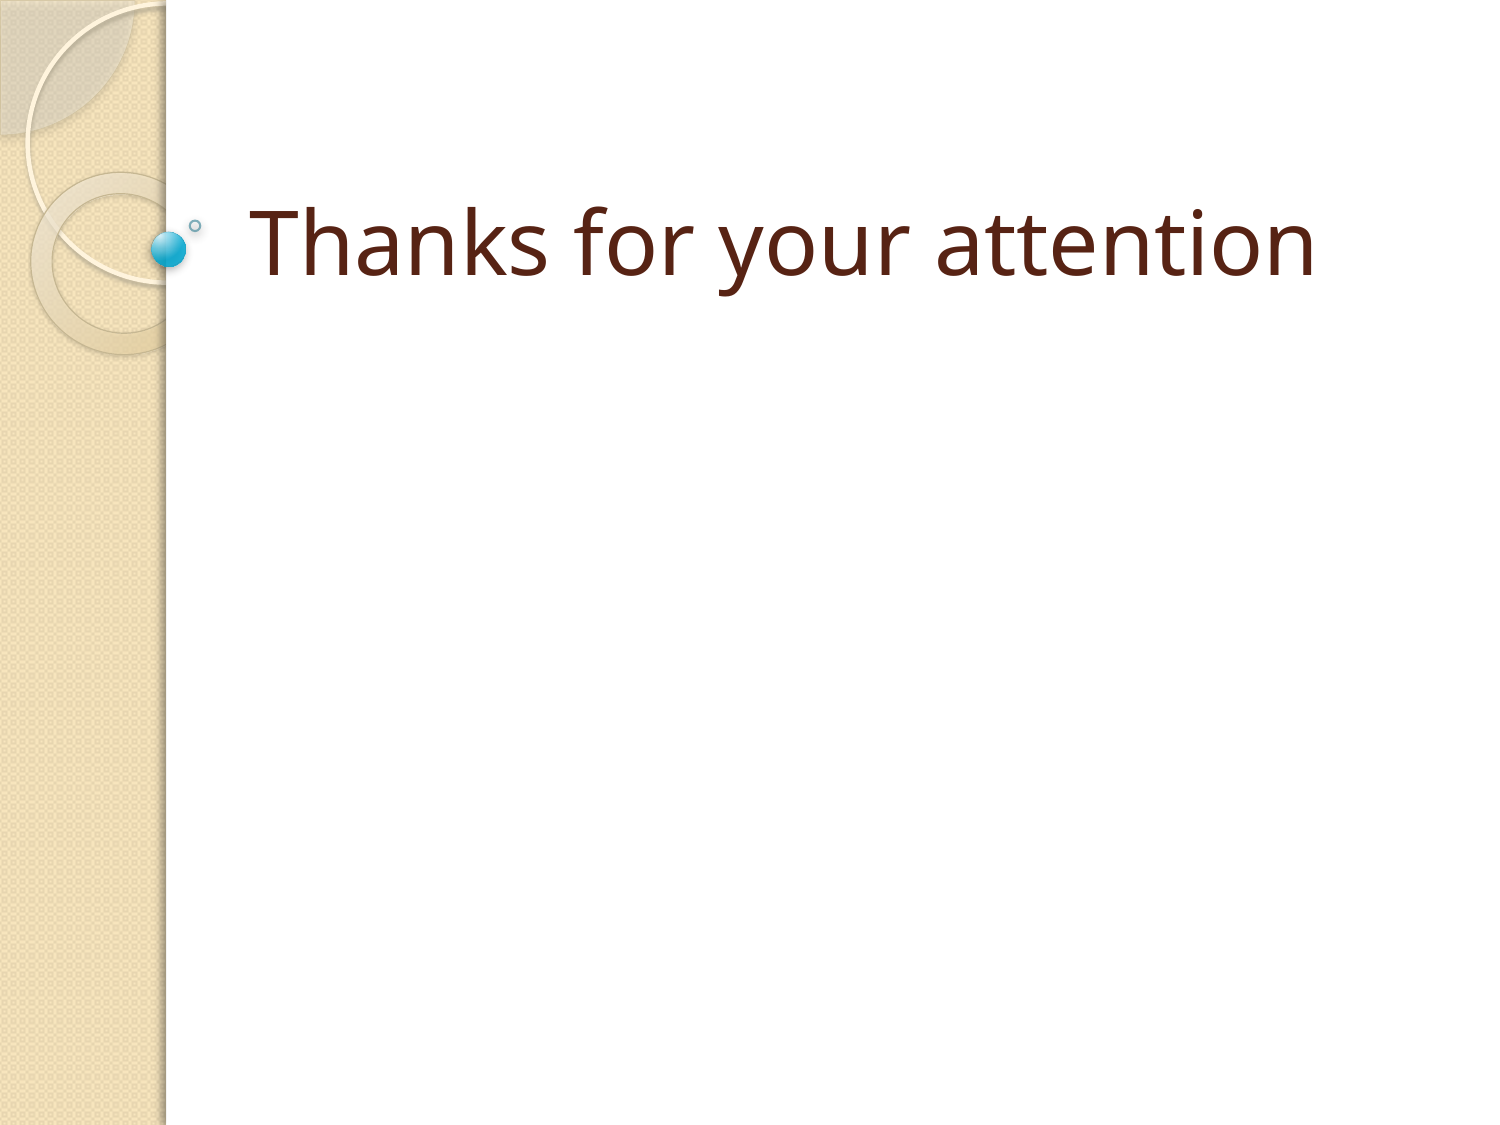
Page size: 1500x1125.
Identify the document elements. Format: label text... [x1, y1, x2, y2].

title Thanks for your attention [234, 59, 1450, 301]
